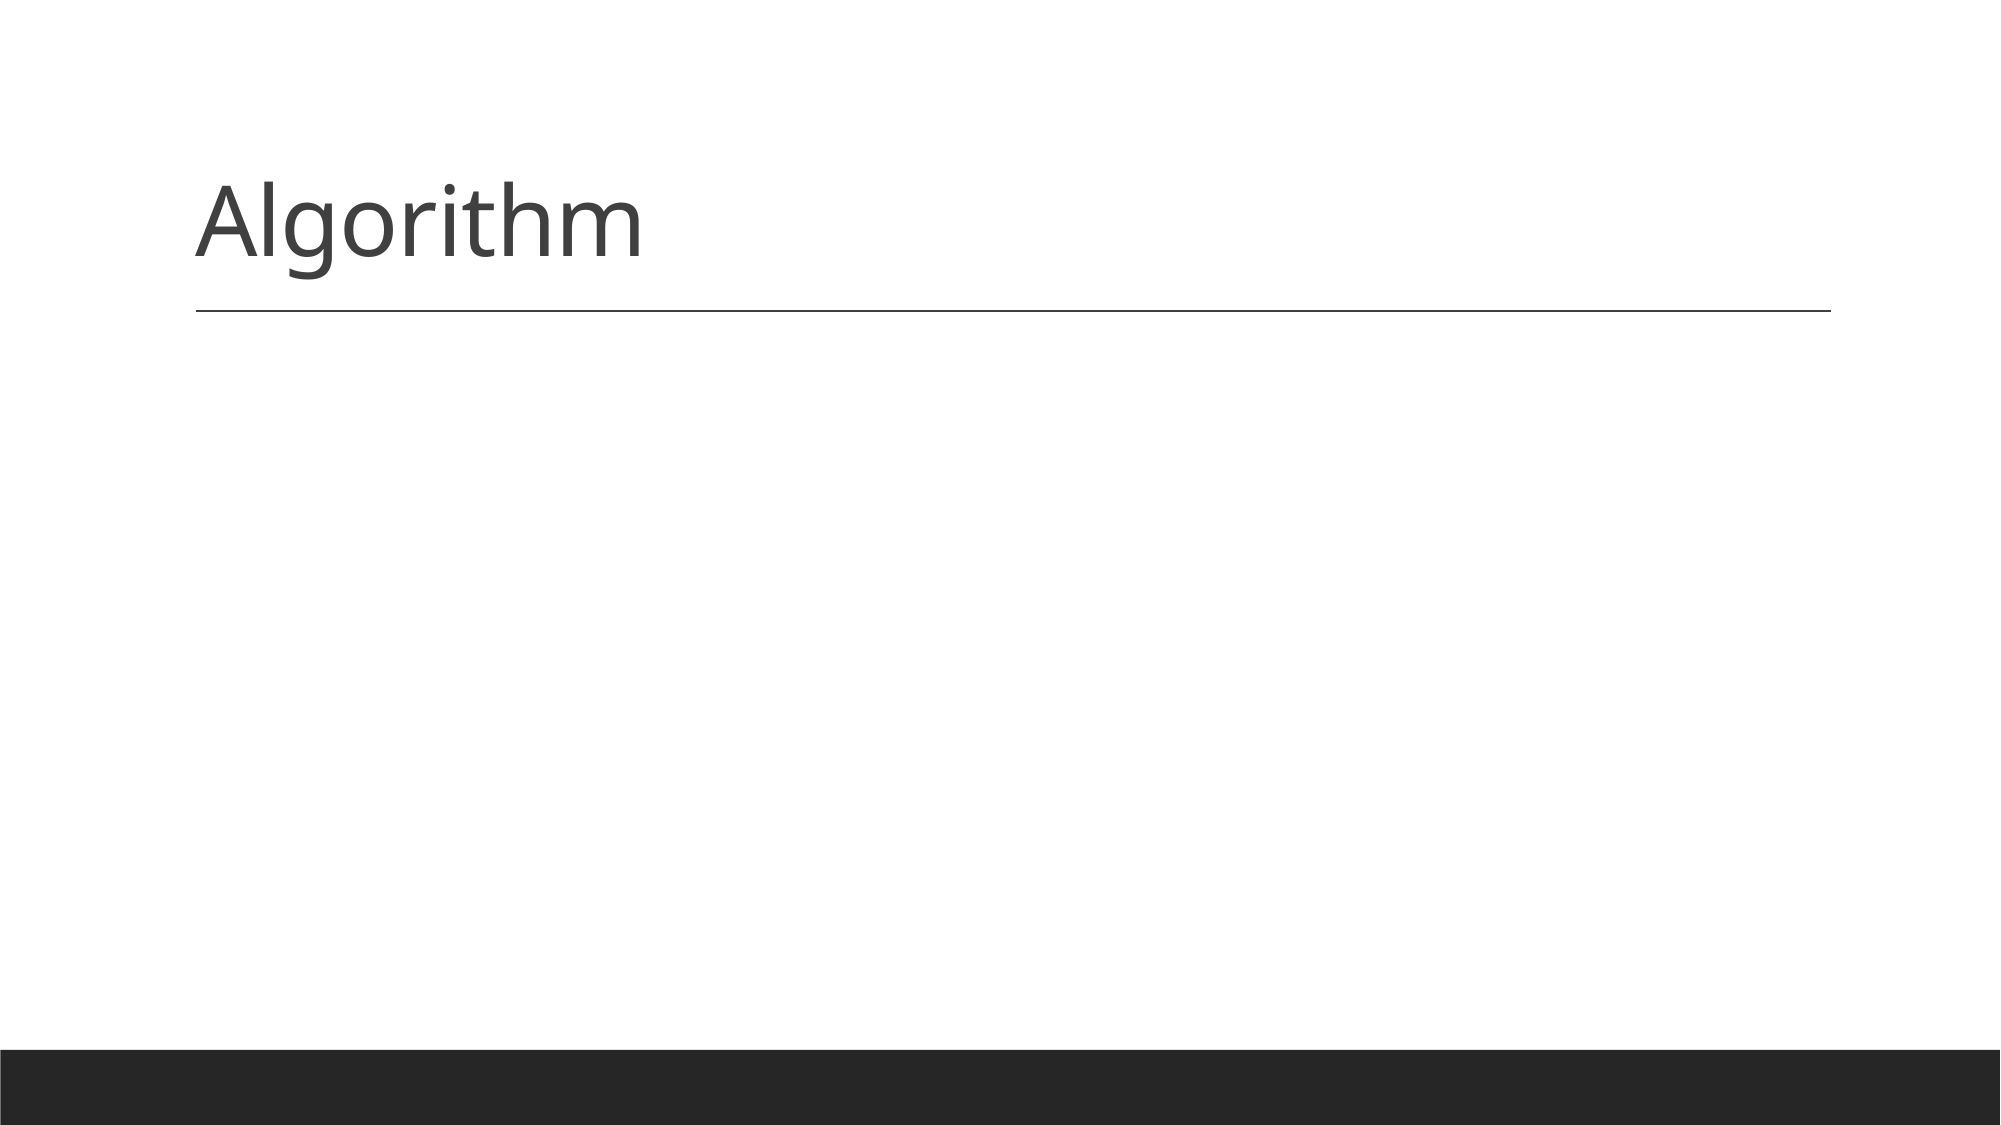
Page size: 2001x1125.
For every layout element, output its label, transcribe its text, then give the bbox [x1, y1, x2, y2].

title Algorithm [180, 47, 1830, 285]
